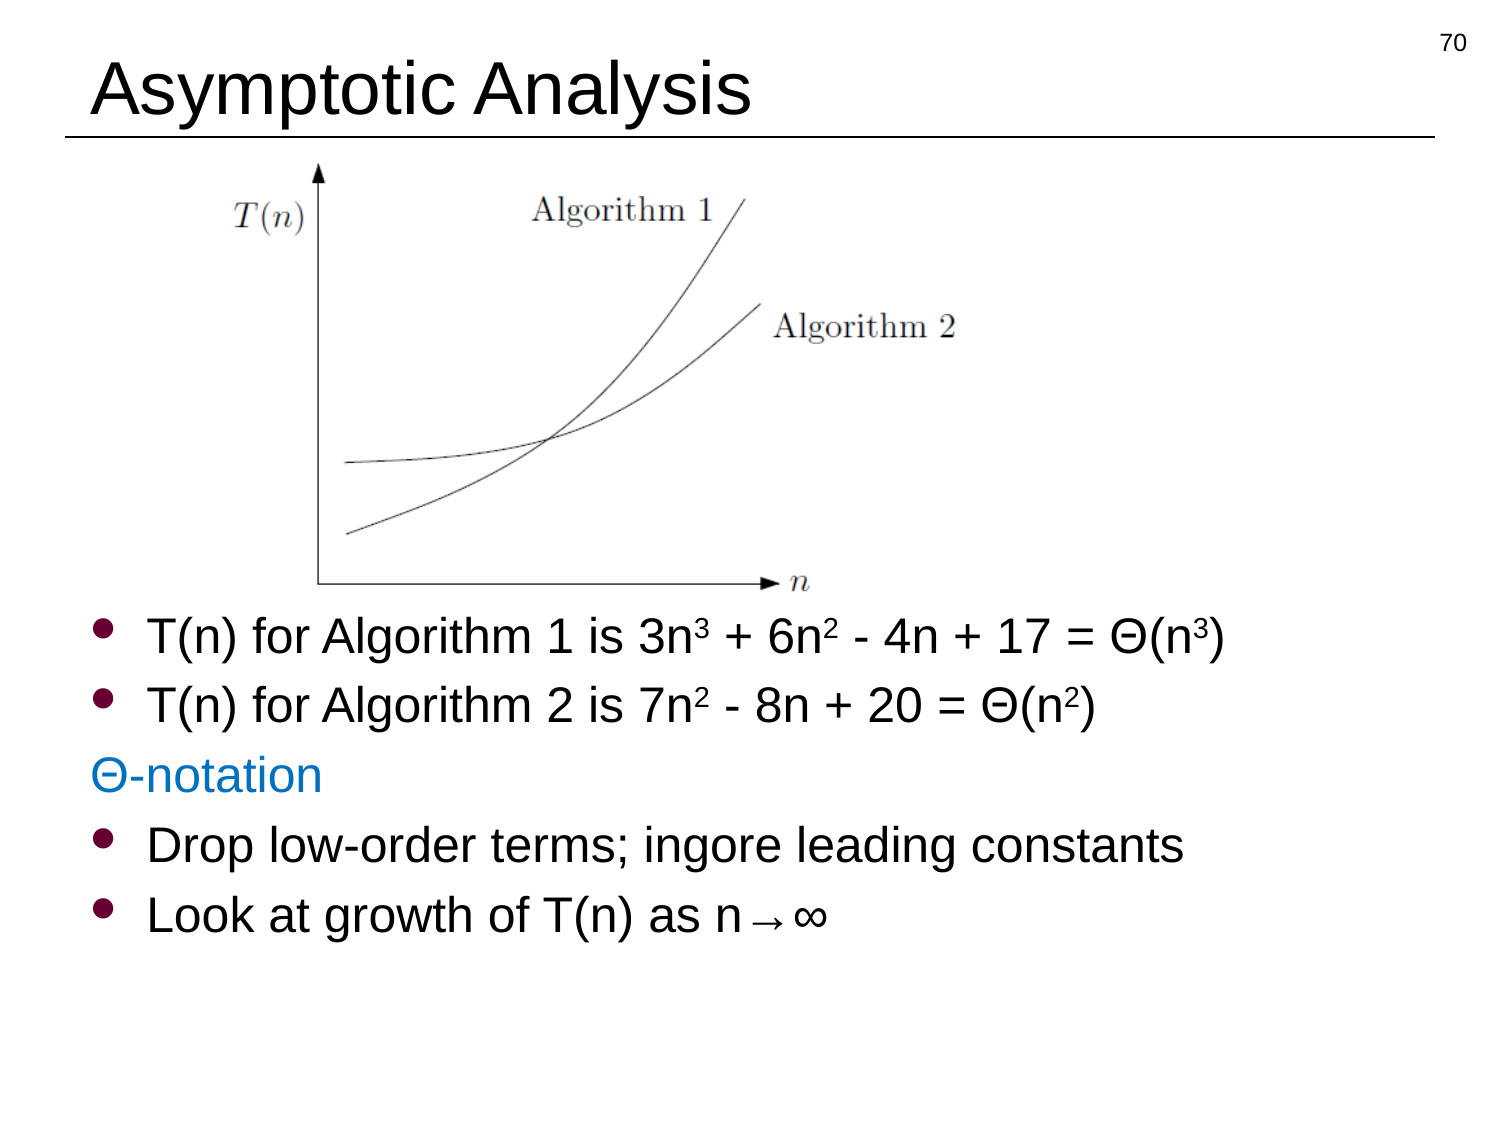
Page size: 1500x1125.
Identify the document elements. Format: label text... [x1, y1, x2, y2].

list T(n) for Algorithm 1 is 3n3 + 6n2 - 4n + 17 = Θ(n3) T(n) for Algorithm 2 is 7n2 - 8n + 20 = Θ(n2) Θ-notation Drop low-order terms; ingore leading constants Look at growth of T(n) as n→∞ [75, 138, 1425, 1094]
title Asymptotic Analysis [75, 20, 1425, 138]
picture [182, 146, 1011, 616]
slide_number 70 [1131, 18, 1483, 62]
